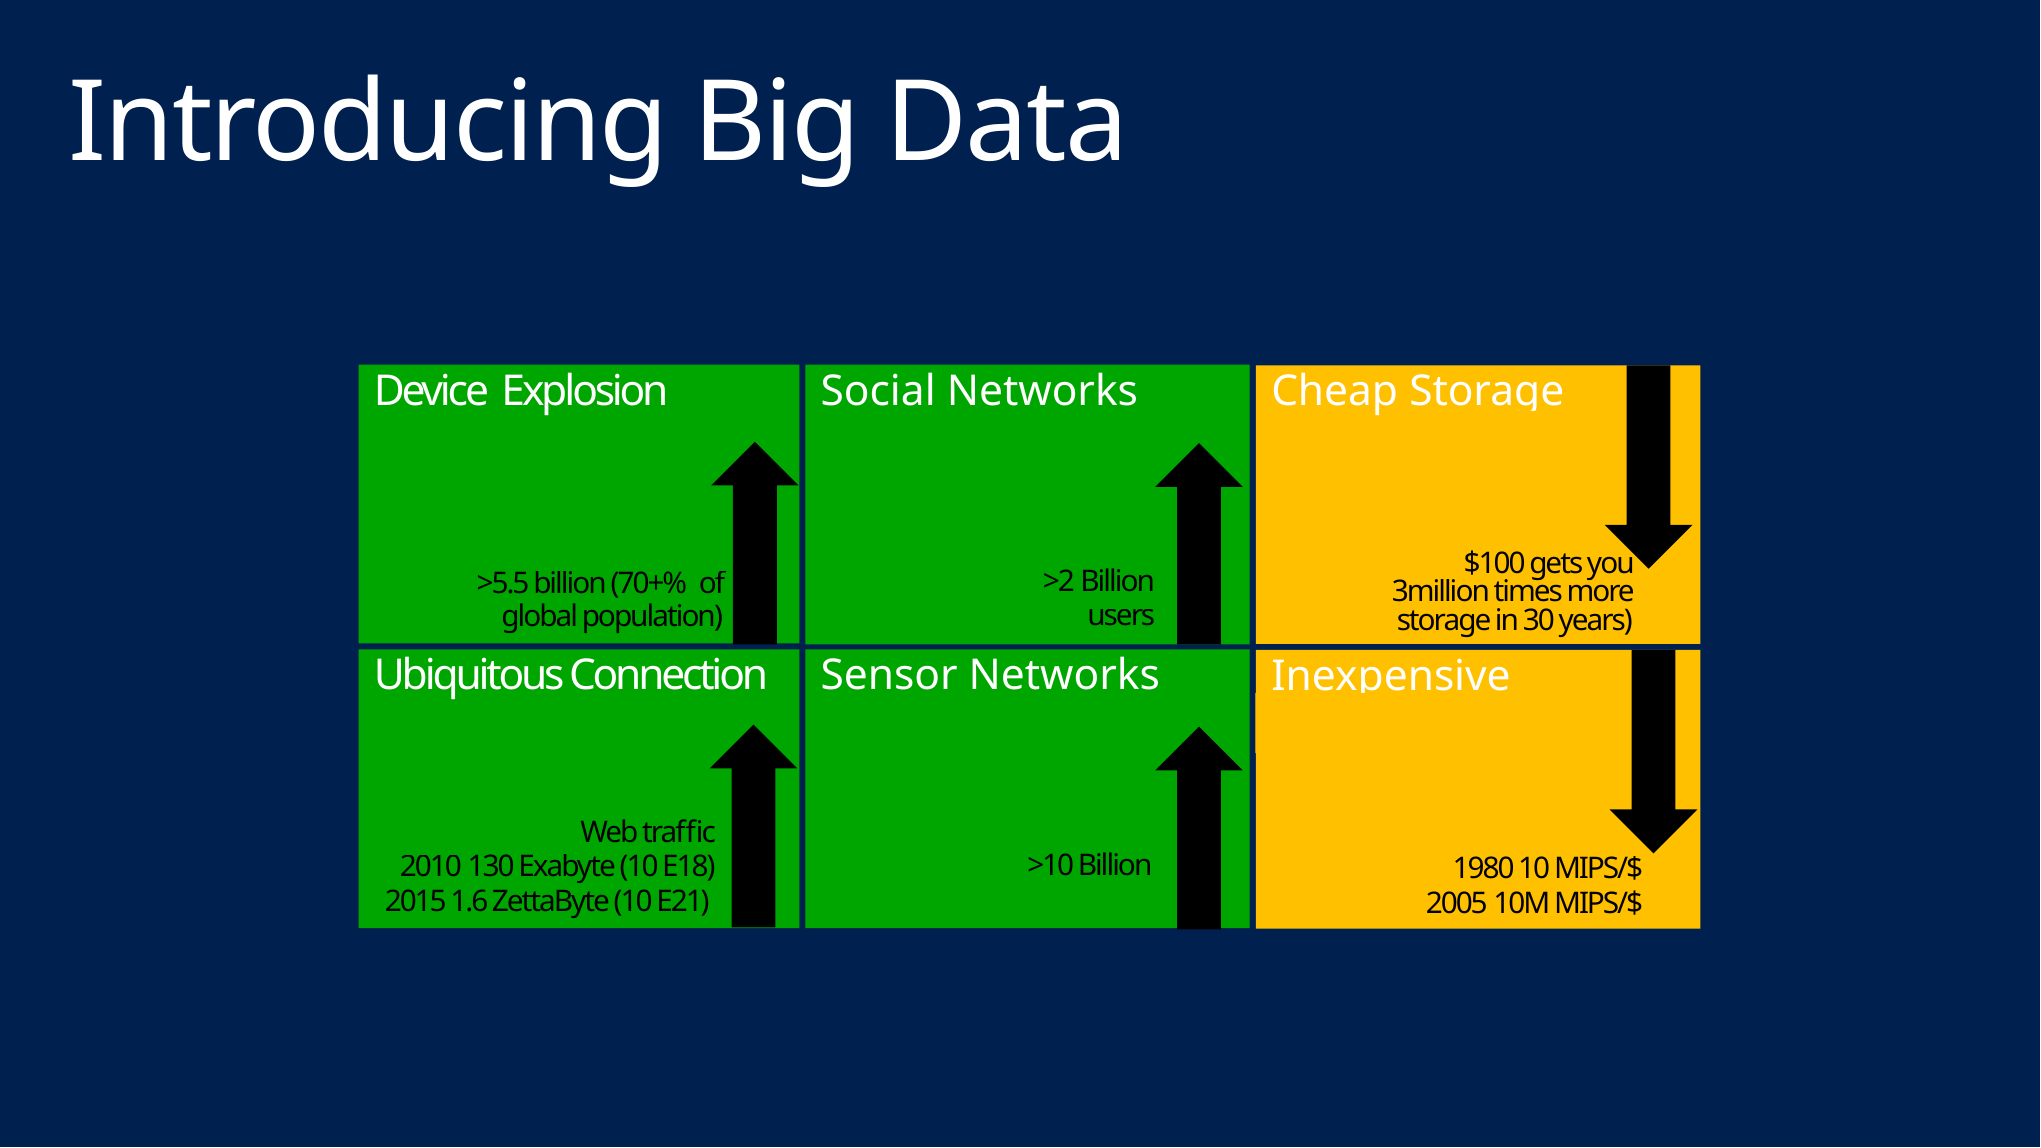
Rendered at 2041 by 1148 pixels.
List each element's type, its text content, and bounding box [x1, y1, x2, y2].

title Introducing Big Data [45, 48, 1996, 199]
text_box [358, 364, 800, 644]
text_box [805, 364, 1250, 645]
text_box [348, 649, 800, 929]
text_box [1255, 364, 1701, 645]
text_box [1255, 649, 1701, 929]
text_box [804, 649, 1250, 929]
